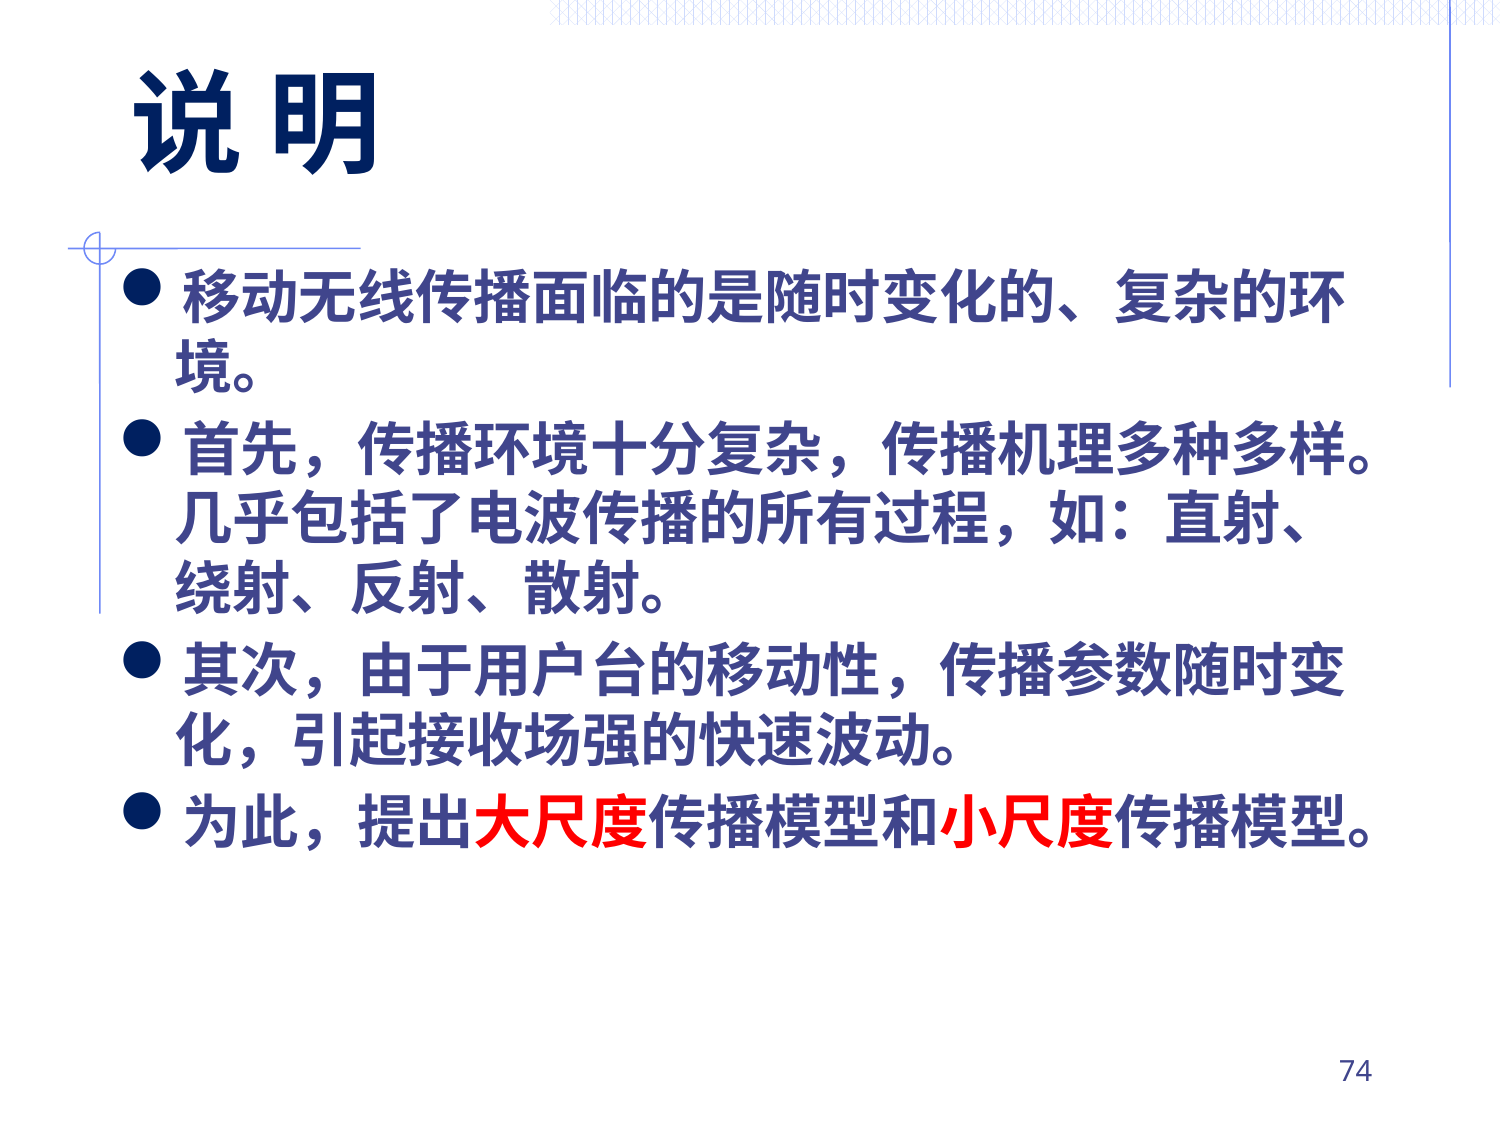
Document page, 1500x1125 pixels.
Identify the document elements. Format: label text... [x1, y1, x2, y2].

title 说 明 [115, 100, 1391, 196]
slide_number 73 [1074, 1025, 1388, 1100]
list 移动无线传播面临的是随时变化的、复杂的环境。 首先，传播环境十分复杂，传播机理多种多样。几乎包括了电波传播的所有过程，如：直射、绕射、反射、散射。 其次，由于用户台的移动性，传播参数随时变化，引起接收场强的快速波动。 为此，提出大尺度传播模型和小尺度传播模型。 [102, 252, 1391, 1016]
